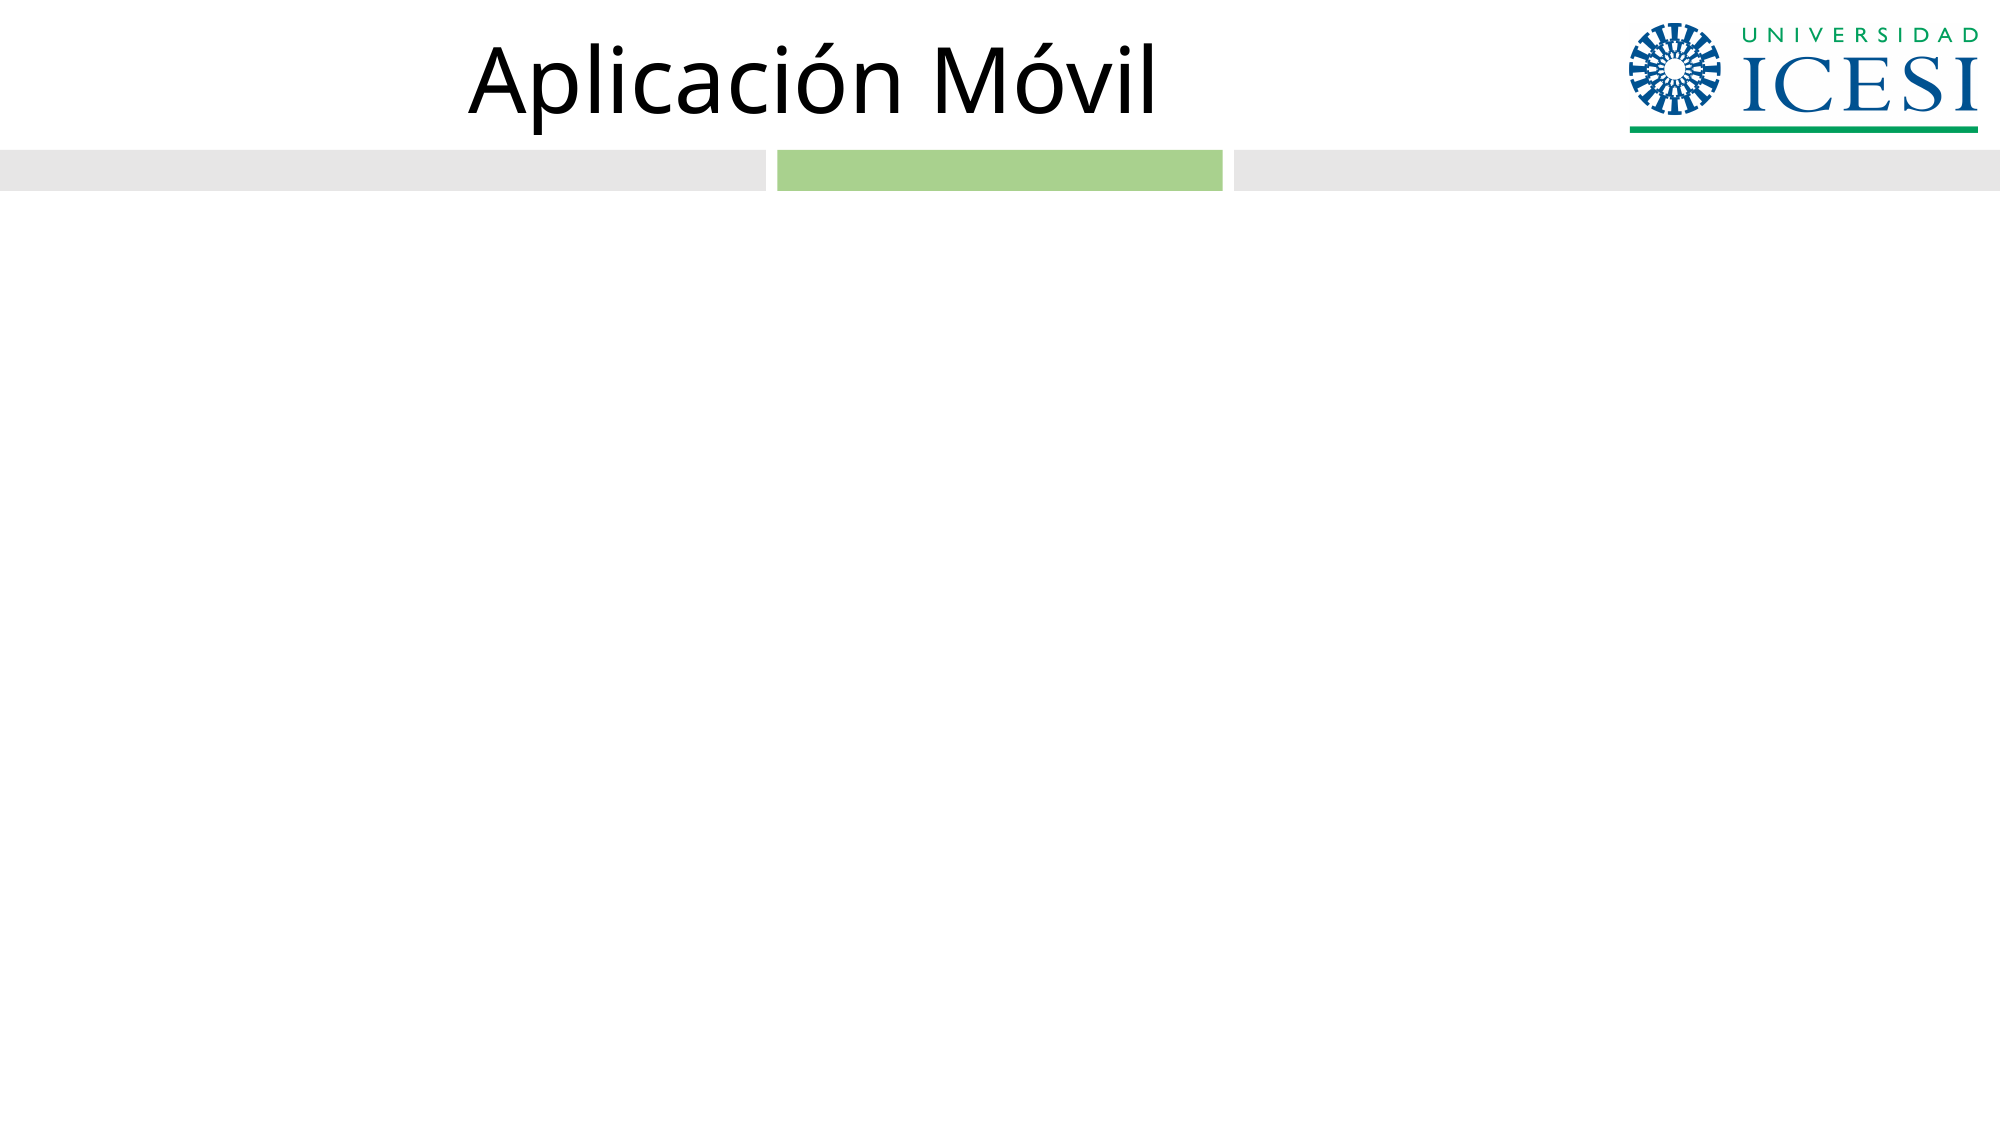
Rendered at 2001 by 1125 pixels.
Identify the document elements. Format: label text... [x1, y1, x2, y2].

text_box Aplicación Móvil [0, 30, 1624, 124]
text_box [1234, 149, 2000, 191]
text_box [777, 149, 1223, 191]
picture [1629, 23, 1978, 133]
text_box [0, 149, 766, 191]
